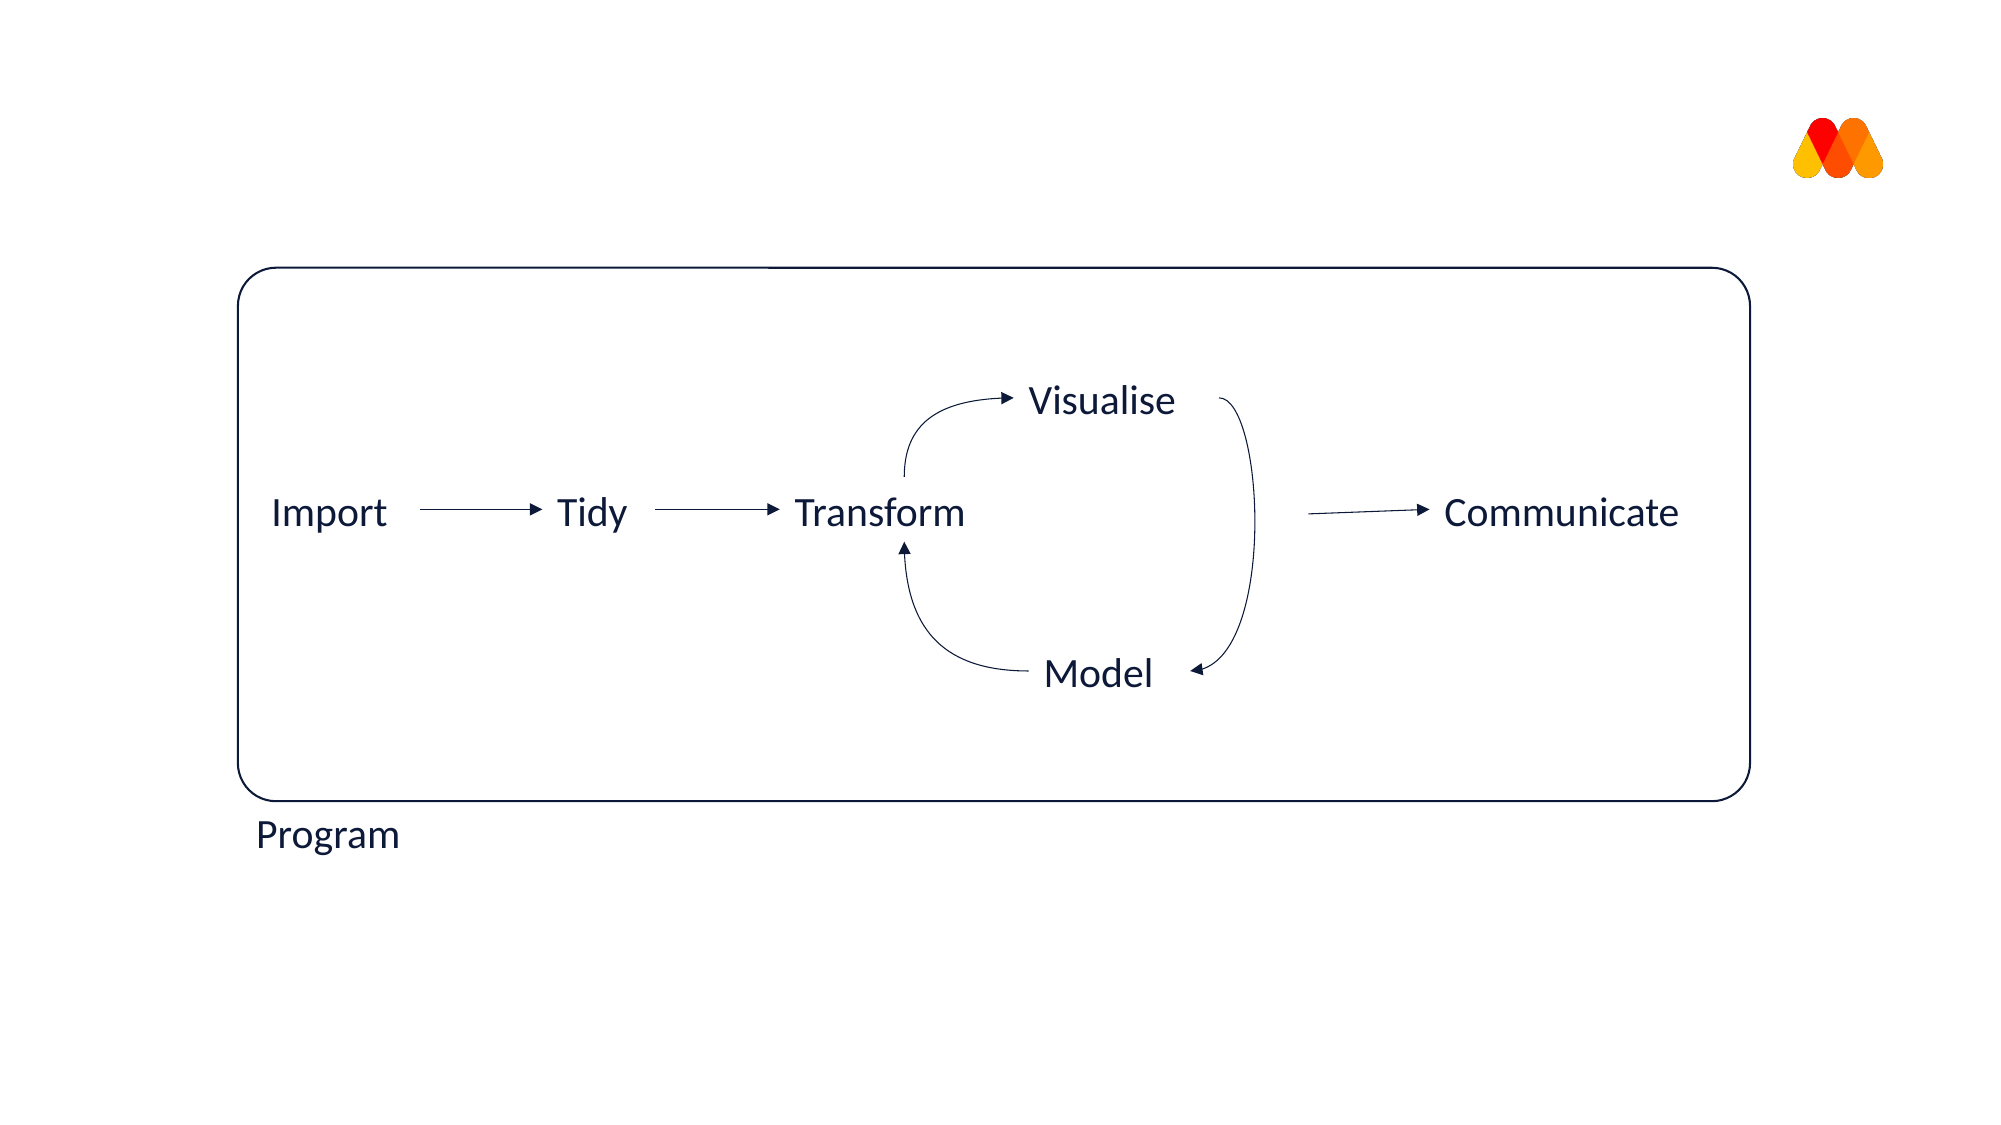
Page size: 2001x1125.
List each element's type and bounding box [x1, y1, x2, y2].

text_box [237, 267, 1751, 880]
picture [1793, 118, 1883, 178]
